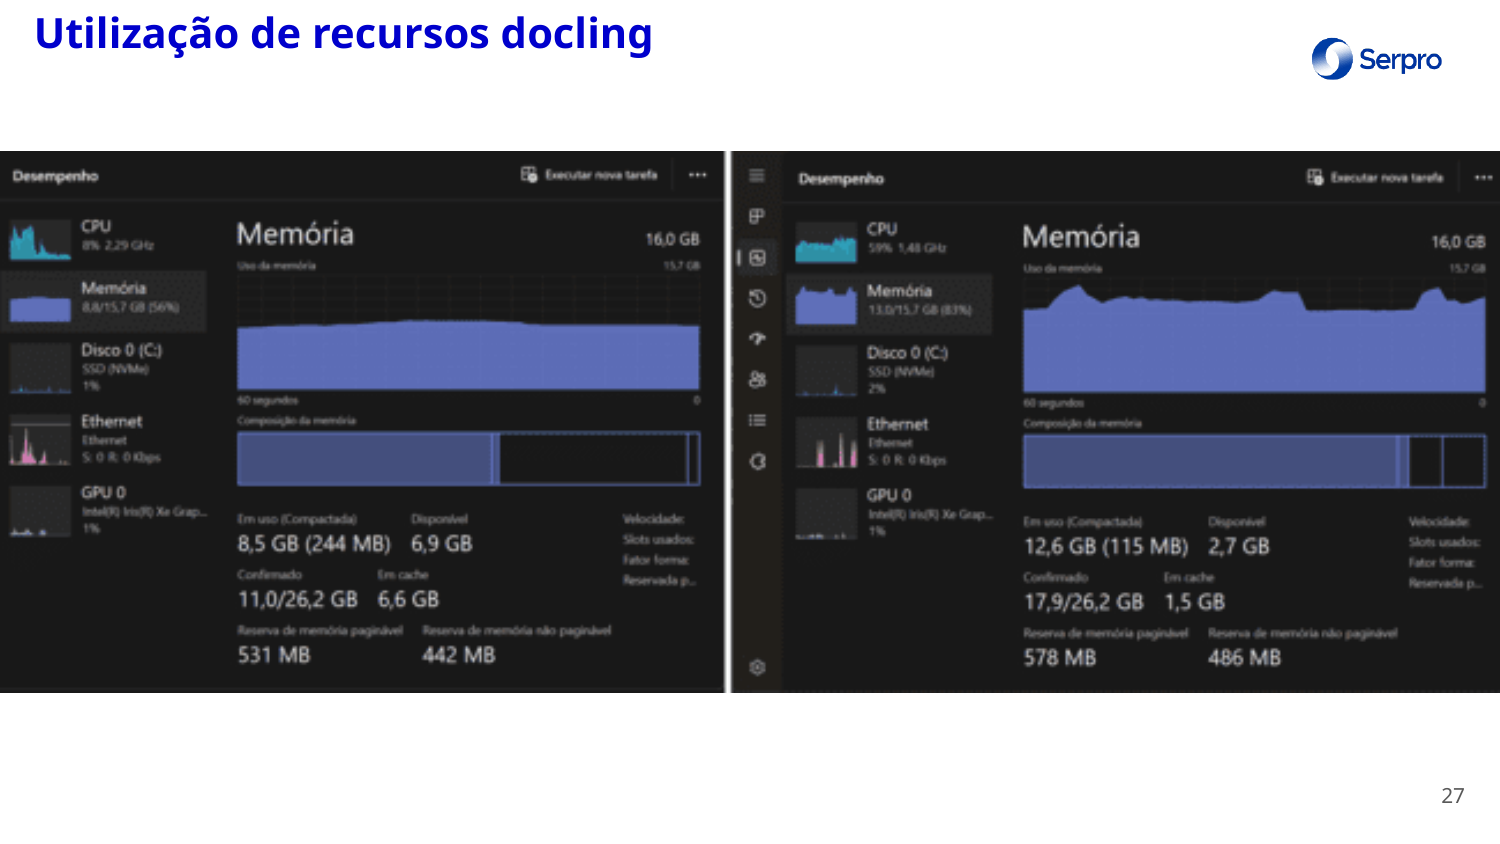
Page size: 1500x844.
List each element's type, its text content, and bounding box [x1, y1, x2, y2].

picture [0, 151, 1500, 693]
text_box Utilização de recursos docling [33, 7, 1435, 130]
text_box 27 [1389, 764, 1480, 830]
picture [1310, 37, 1442, 80]
